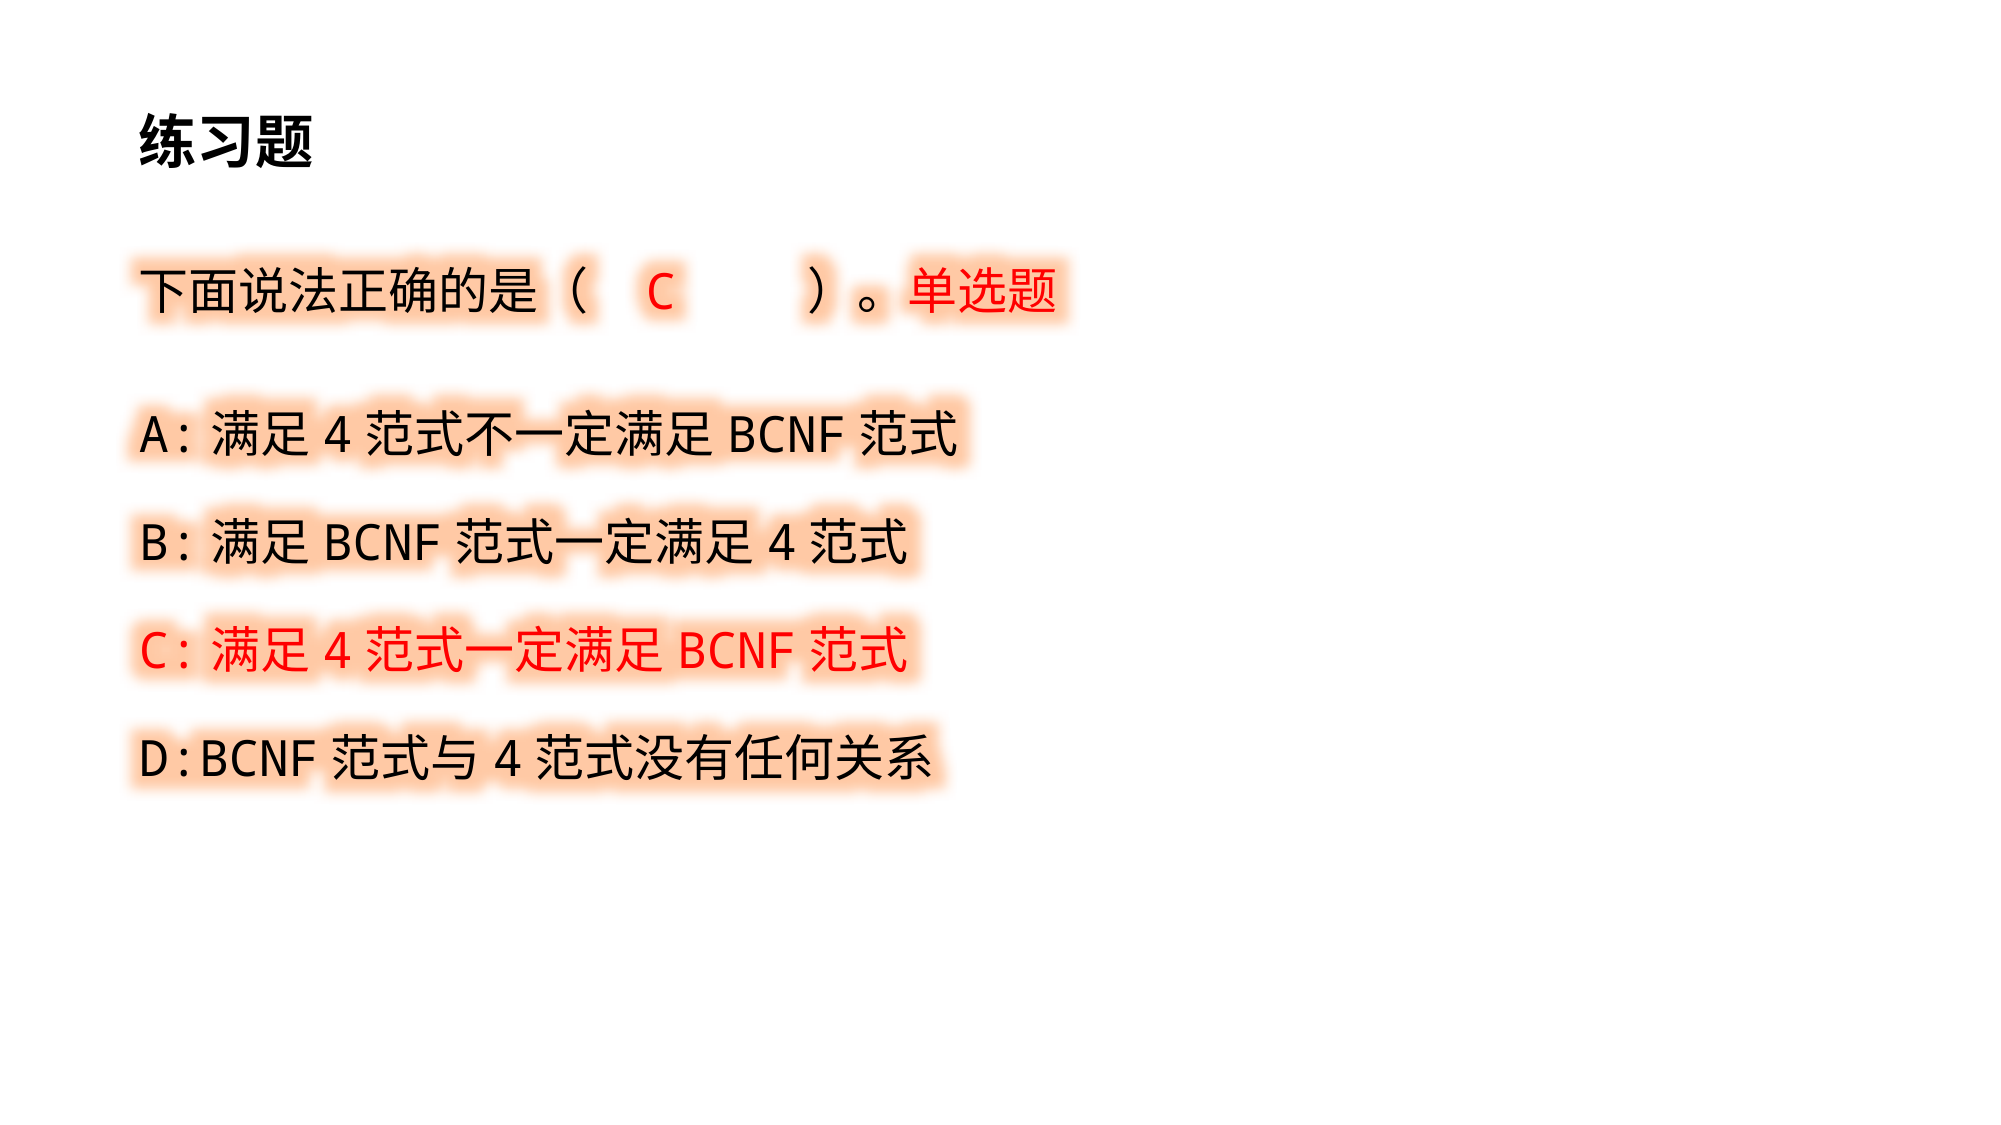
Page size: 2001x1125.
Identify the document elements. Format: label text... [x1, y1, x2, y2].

text_box 练习题 [120, 95, 1568, 184]
table_cell 男 [113, 212, 1847, 1055]
text_box 关系数据库的规范化理论 [117, 216, 1843, 1051]
text_box 下面说法正确的是（ C ）。单选题 A:满足4范式不一定满足BCNF范式 B:满足BCNF范式一定满足4范式 C:满足4范式一定满足BCNF范式 D:BCNF范式与4范式没有任何关系 [120, 219, 1839, 1047]
